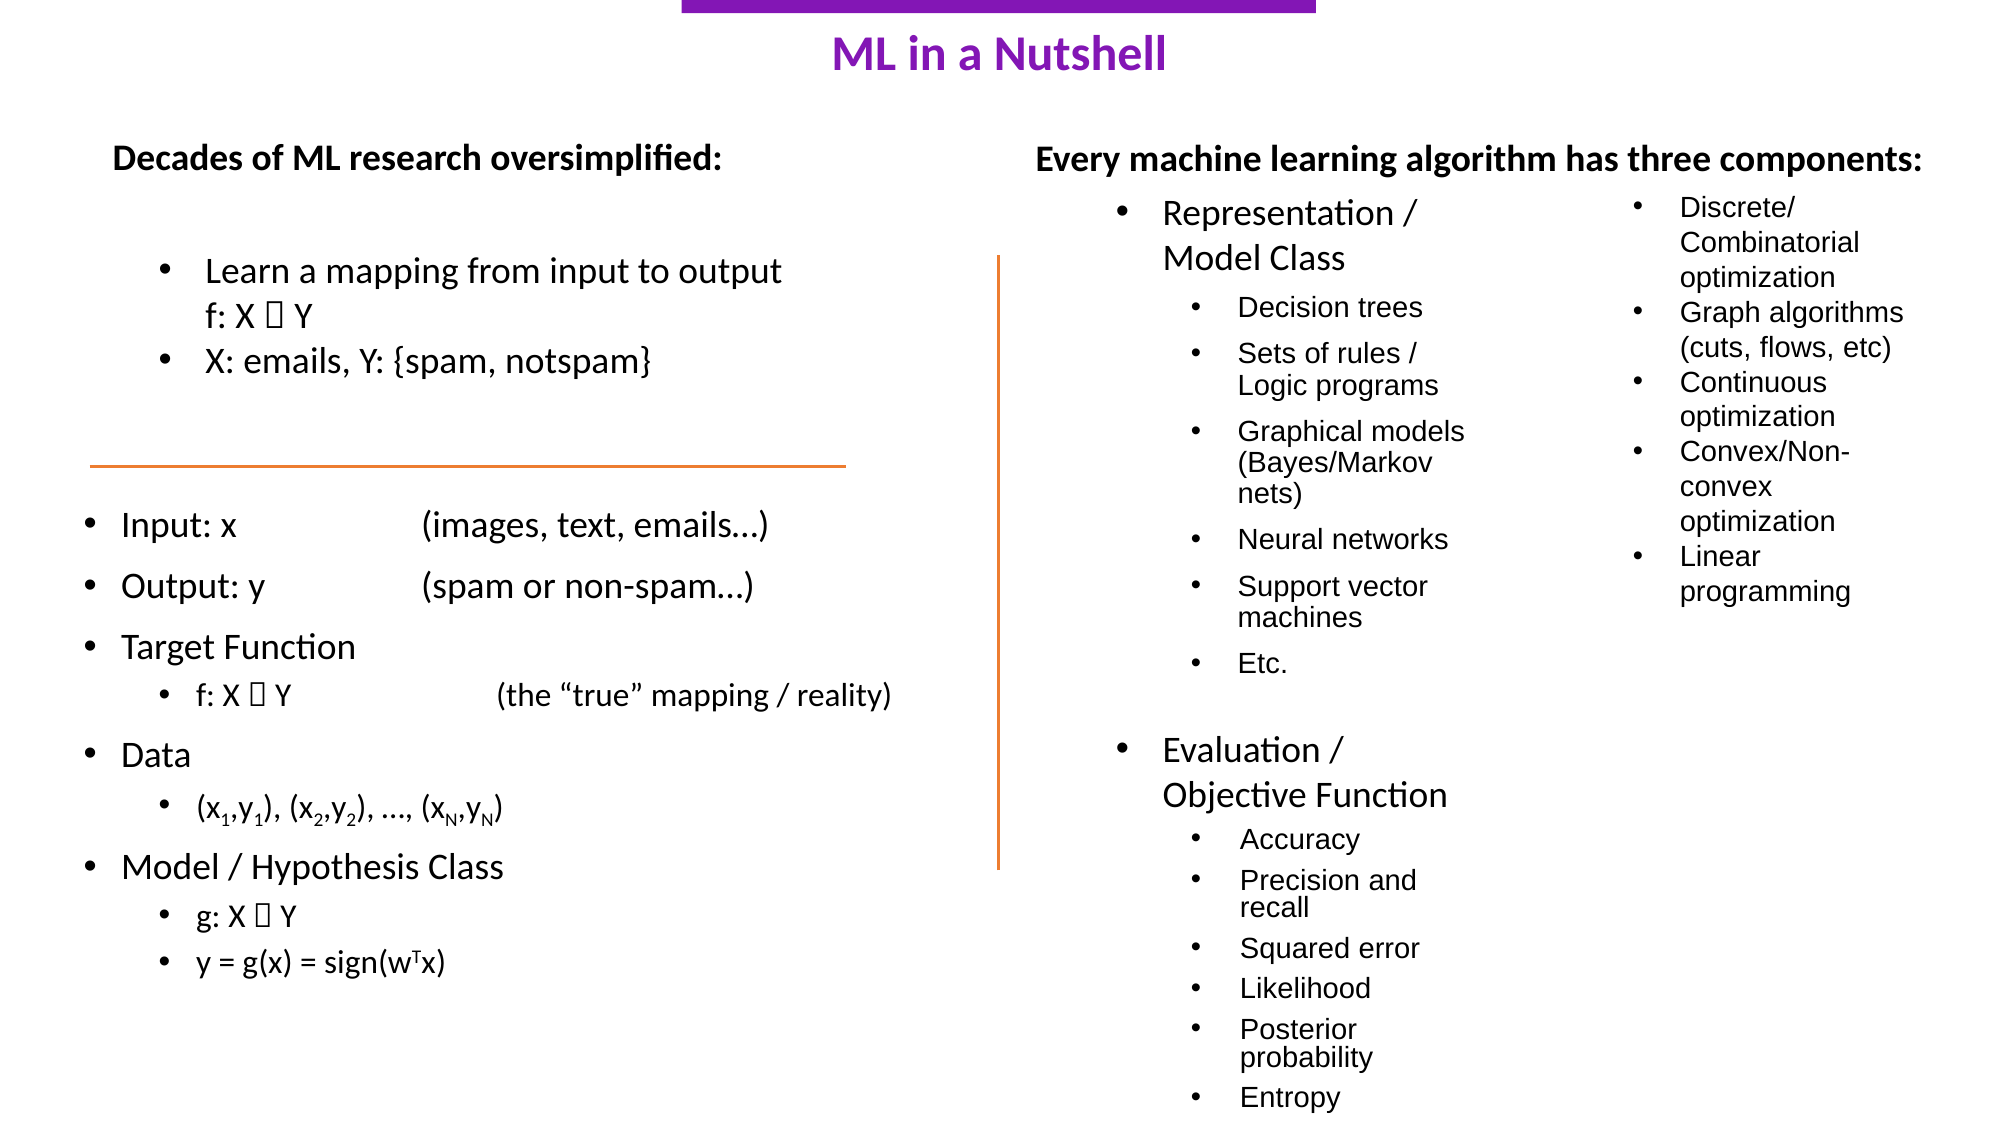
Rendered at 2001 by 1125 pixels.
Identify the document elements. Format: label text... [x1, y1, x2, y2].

text_box Representation / Model Class Decision trees Sets of rules / Logic programs Graphical models (Bayes/Markov nets) Neural networks Support vector machines Etc. Evaluation / Objective Function Accuracy Precision and recall Squared error Likelihood Posterior probability Entropy Optimization Discrete/Combinatorial optimization Graph algorithms (cuts, flows, etc) Continuous optimization Convex/Non-convex optimization Linear programming [1026, 187, 1940, 1125]
text_box Decades of ML research oversimplified: [97, 125, 1109, 186]
text_box ML in a Nutshell [664, 13, 1335, 89]
text_box [681, 0, 1317, 13]
text_box Every machine learning algorithm has three components: [1020, 126, 2000, 187]
text_box Input: x (images, text, emails…) Output: y (spam or non-spam…) Target Function f: X  Y (the “true” mapping / reality) Data (x1,y1), (x2,y2), …, (xN,yN) Model / Hypothesis Class g: X  Y y = g(x) = sign(wTx) [68, 497, 1026, 1007]
text_box Learn a mapping from input to output f: X  Y X: emails, Y: {spam, notspam} [68, 238, 819, 389]
